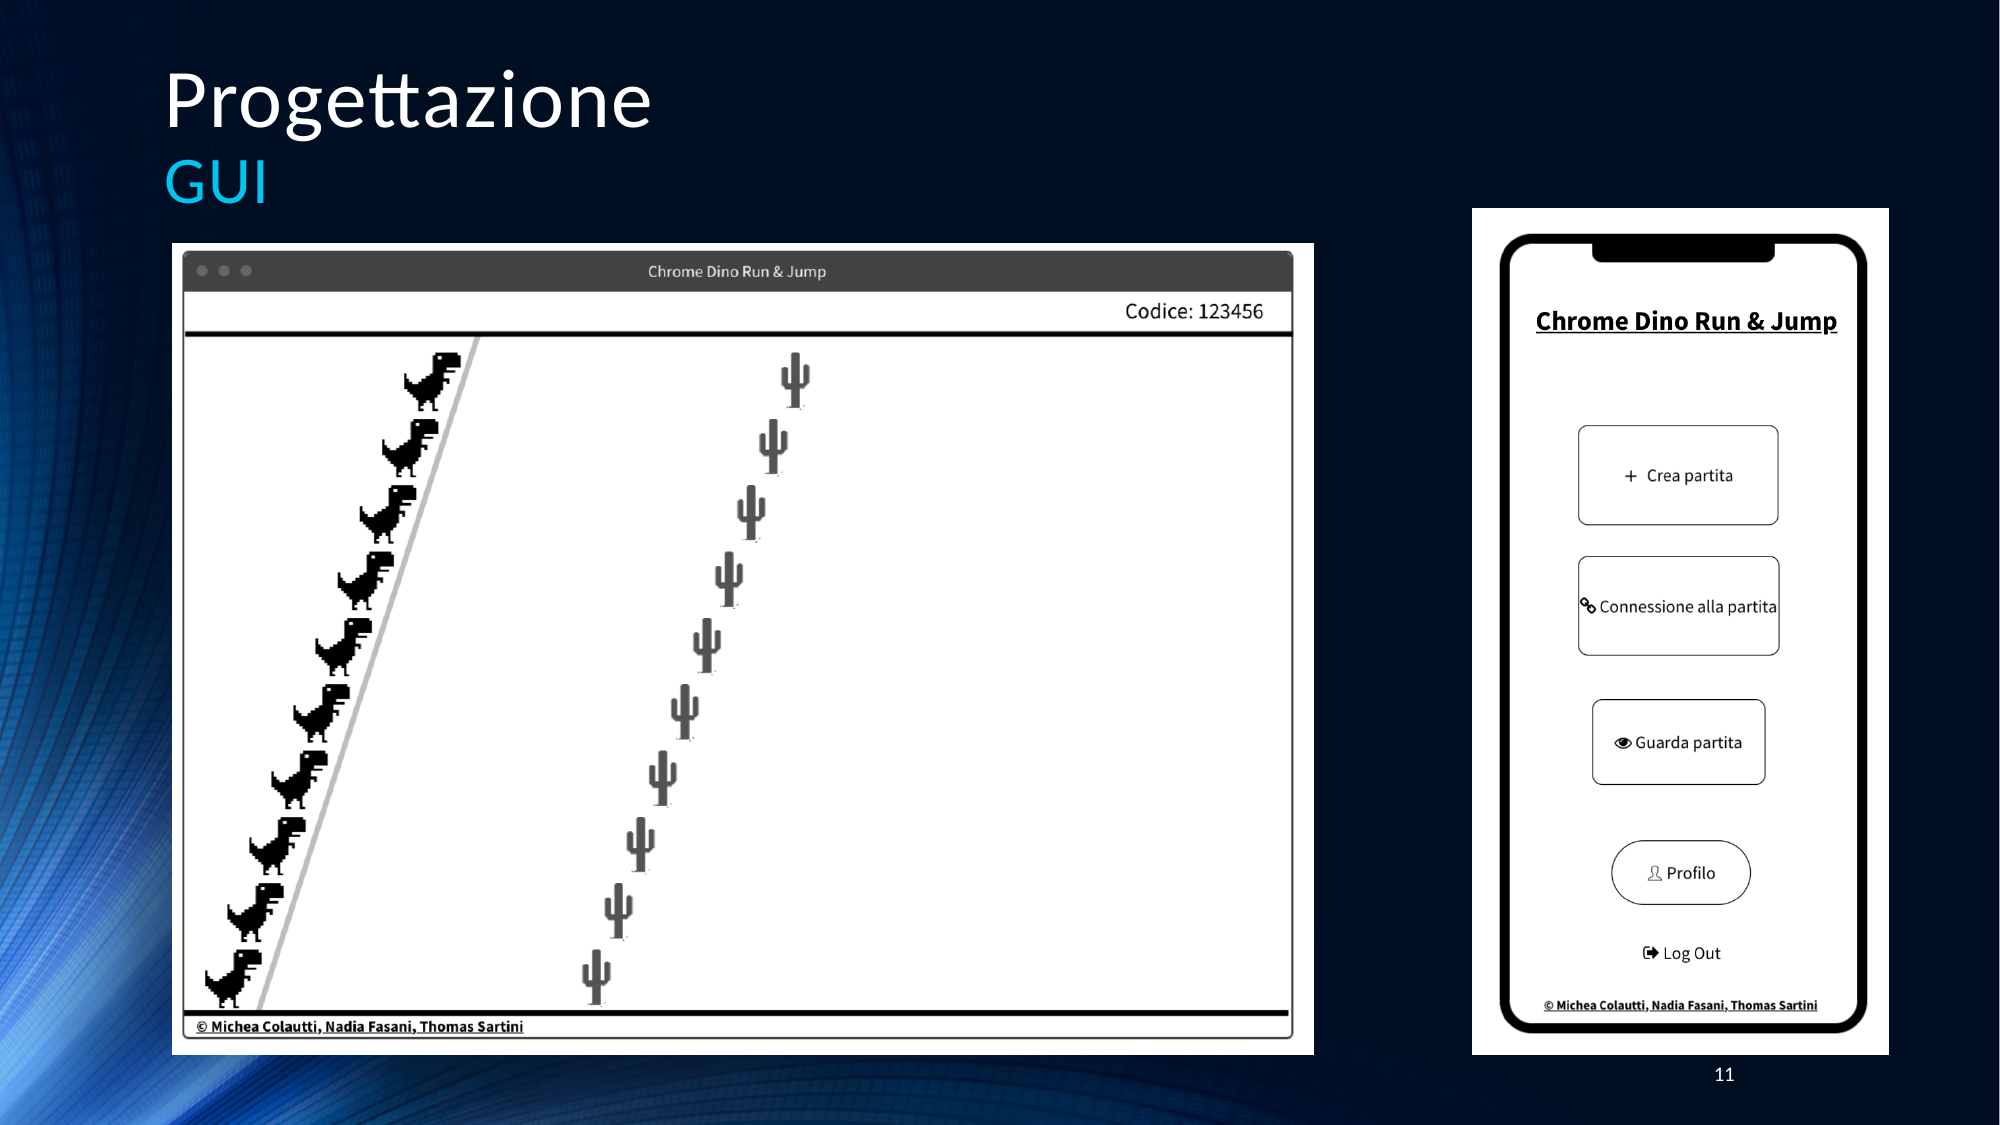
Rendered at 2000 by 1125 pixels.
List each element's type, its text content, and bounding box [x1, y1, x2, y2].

title Progettazione GUI [149, 0, 1650, 225]
picture [0, 0, 2000, 1125]
slide_number 11 [1612, 1055, 1750, 1096]
